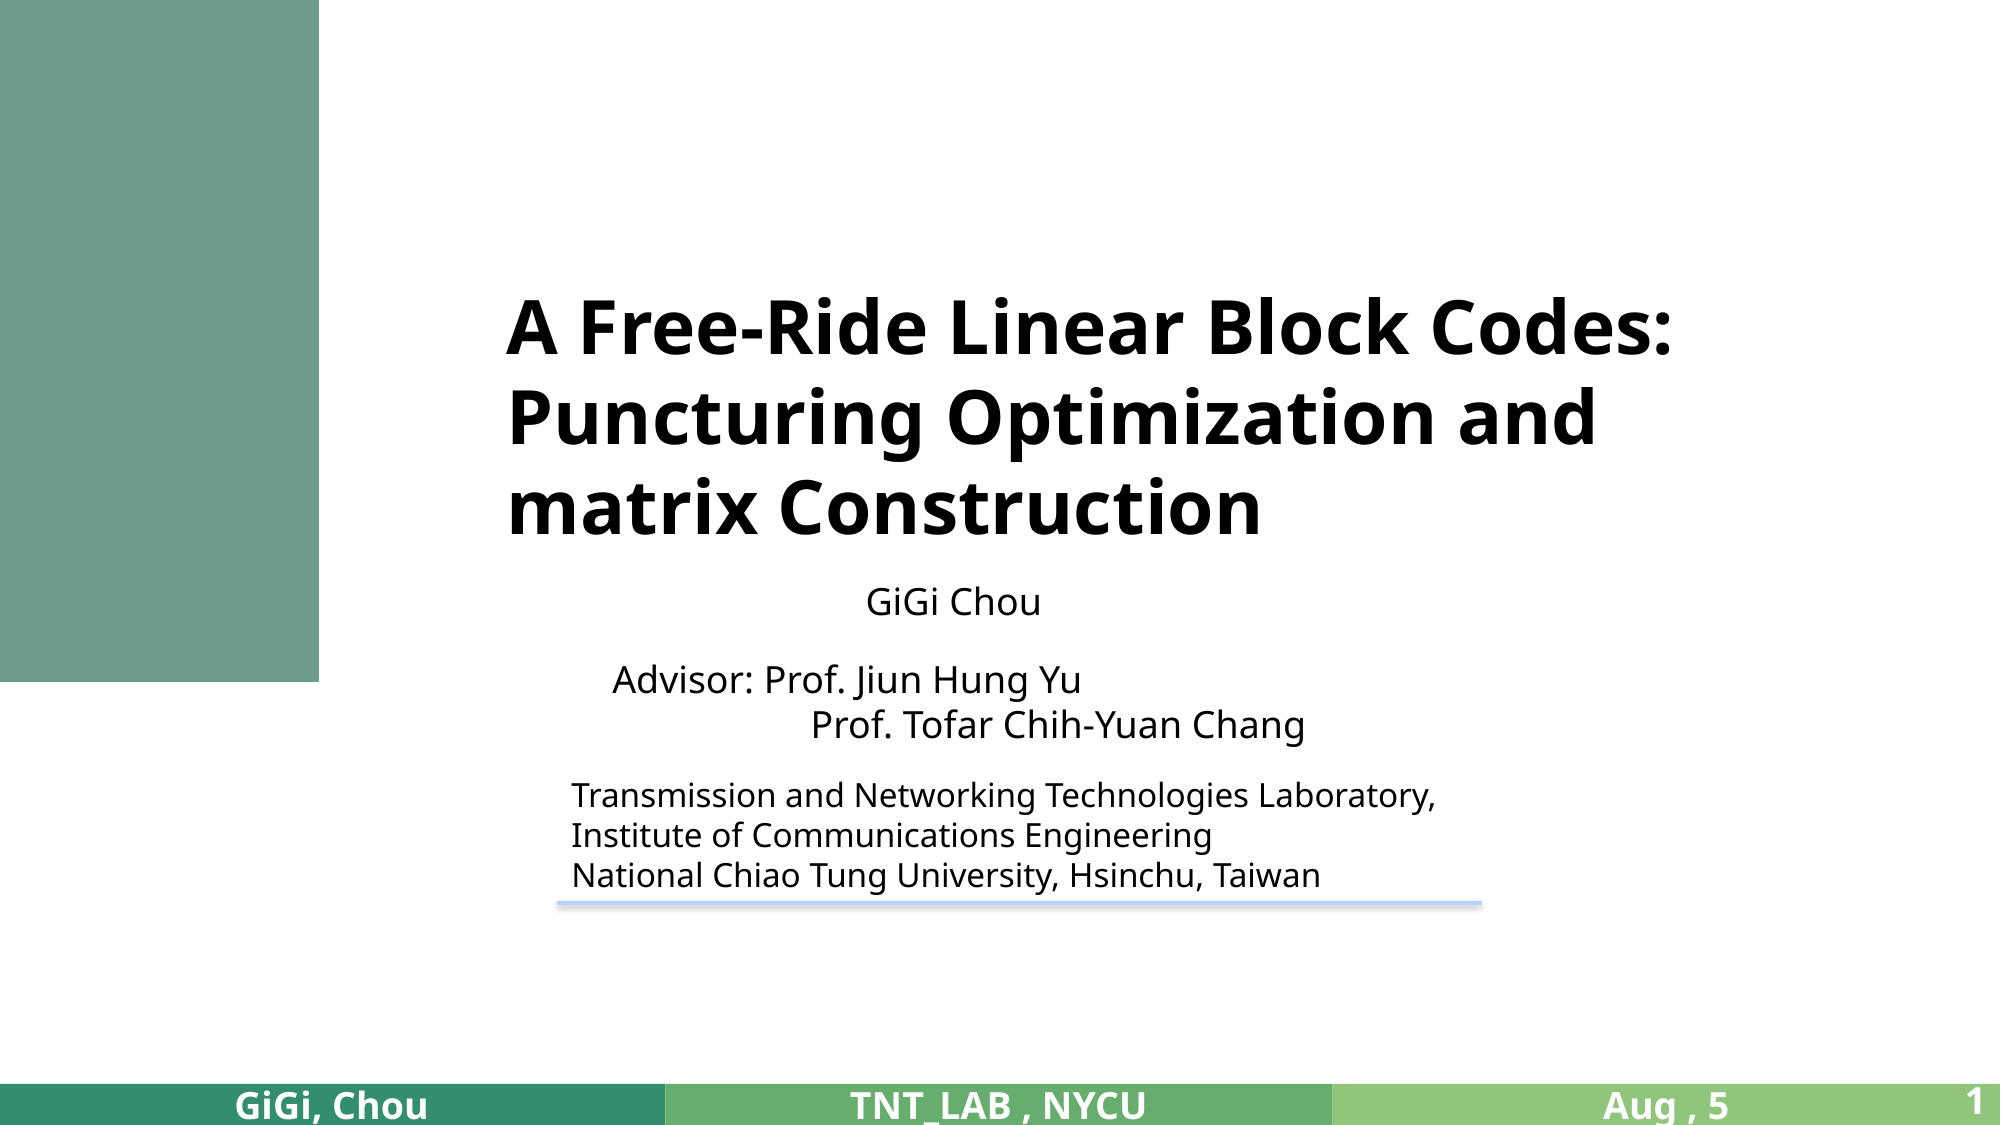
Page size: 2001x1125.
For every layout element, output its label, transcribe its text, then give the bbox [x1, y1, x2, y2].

text_box A Free-Ride Linear Block Codes: Puncturing Optimization and matrix Construction [491, 272, 1869, 557]
text_box Advisor: Prof. Jiun Hung Yu Prof. Tofar Chih-Yuan Chang [597, 641, 1322, 766]
text_box GiGi Chou [810, 562, 1058, 641]
text_box Transmission and Networking Technologies Laboratory, Institute of Communications Engineering National Chiao Tung University, Hsinchu, Taiwan [556, 766, 1619, 902]
slide_number 1 [1551, 1083, 2000, 1121]
